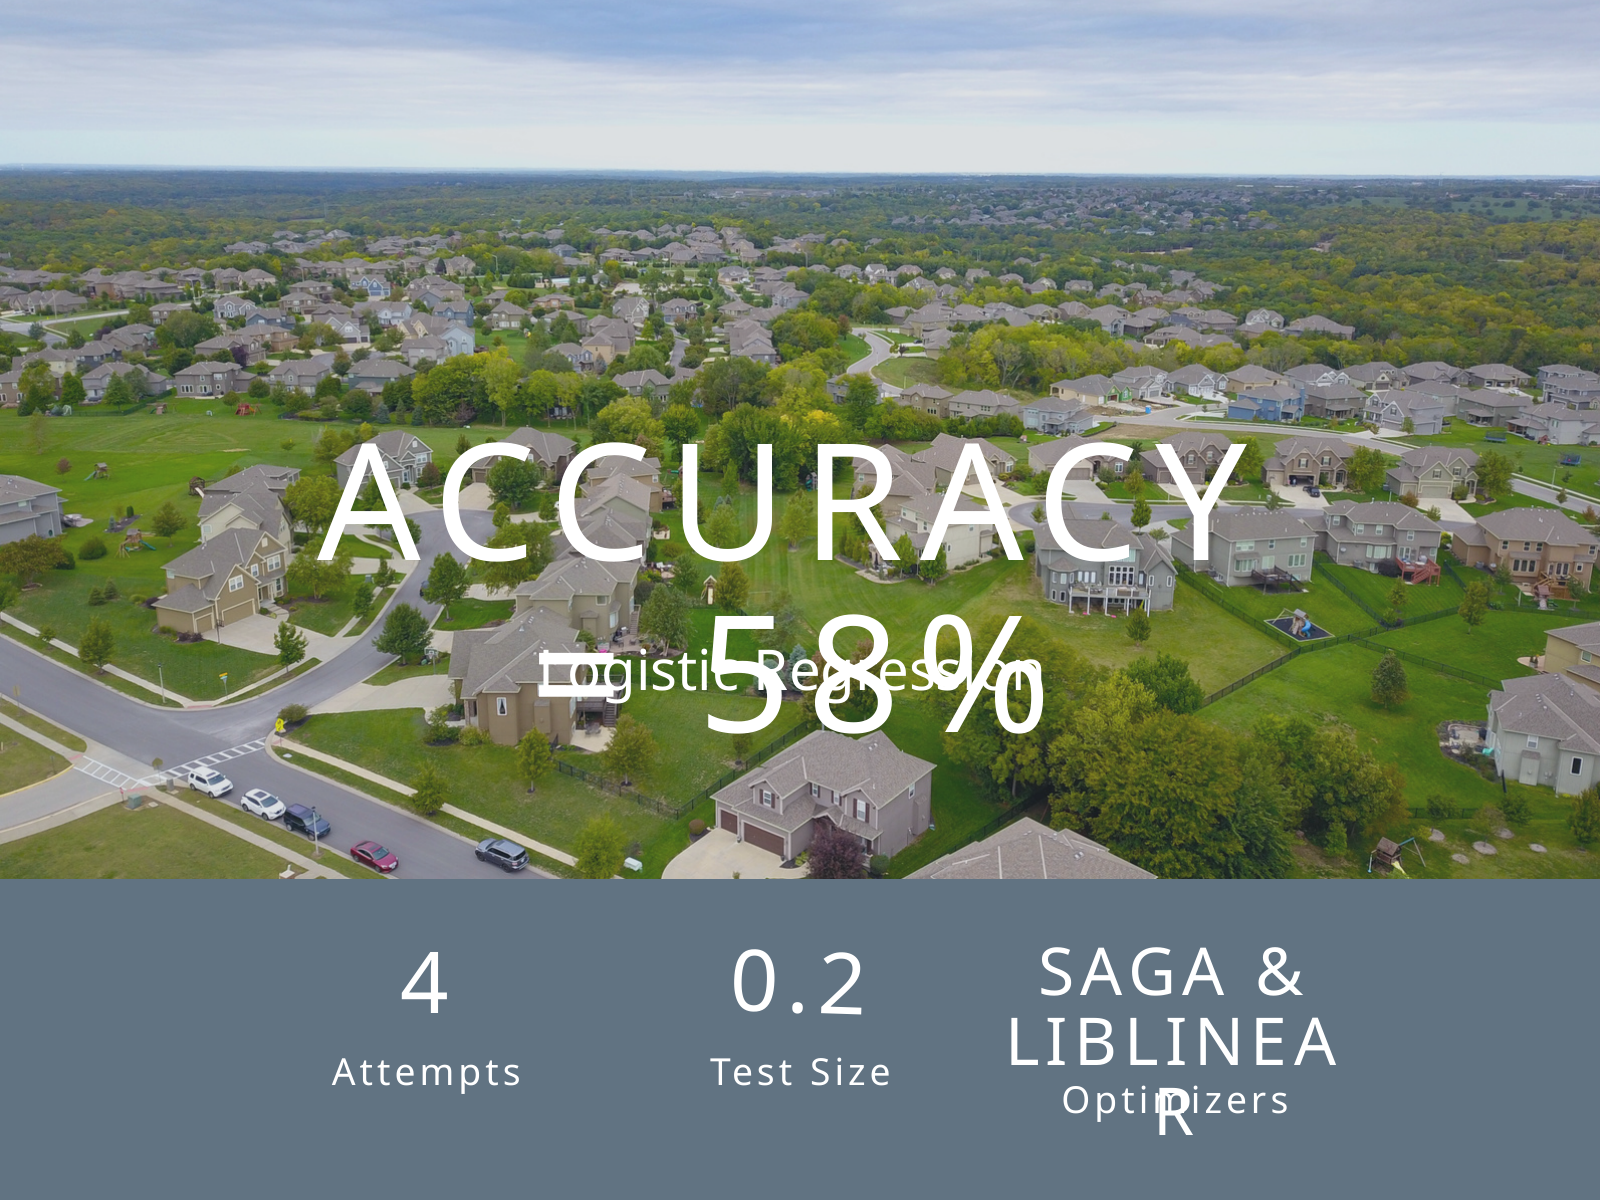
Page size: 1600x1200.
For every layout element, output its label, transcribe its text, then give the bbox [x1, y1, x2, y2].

text_box 4 [237, 940, 613, 1031]
text_box Optimizers [987, 1065, 1363, 1121]
text_box Test Size [613, 1037, 988, 1094]
text_box SAGA & LIBLINEAR [986, 1094, 1362, 1149]
text_box 0.2 [609, 933, 986, 1037]
text_box Attempts [239, 1037, 613, 1094]
text_box SAGA & LIBLINEAR [986, 938, 1362, 1065]
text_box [0, 0, 1600, 879]
